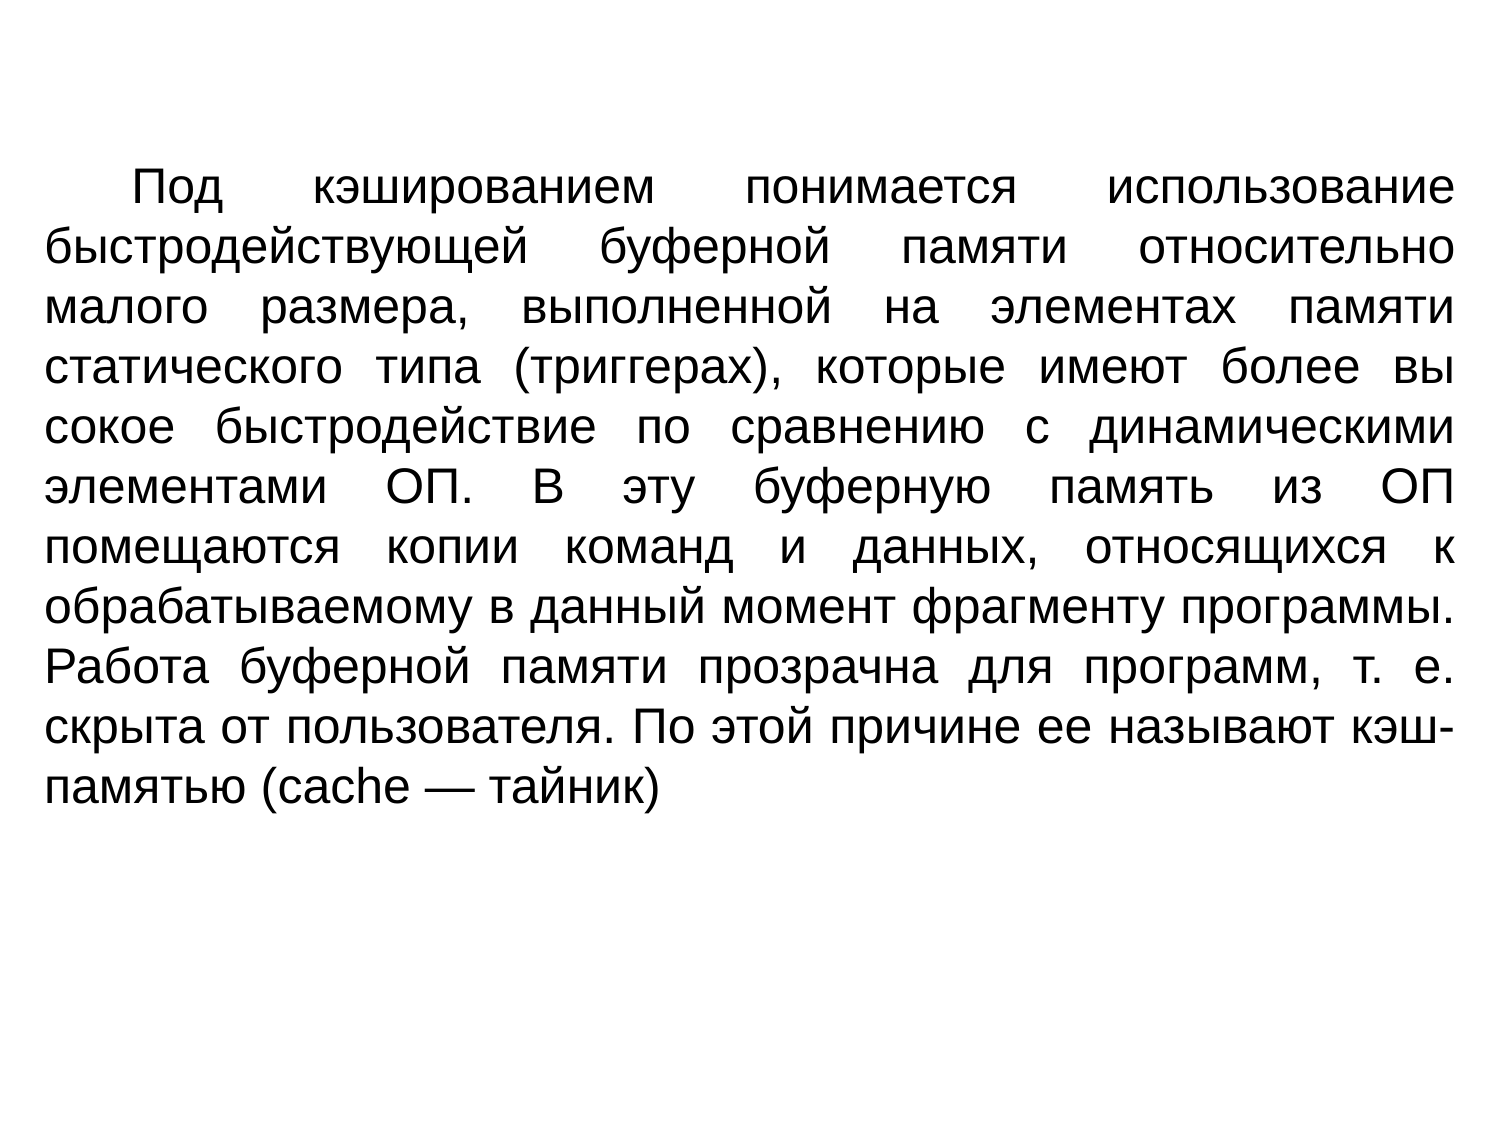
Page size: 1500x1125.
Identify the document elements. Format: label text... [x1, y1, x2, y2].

text_box Под кэширо­ванием понимается использование быстродействующей буферной памяти относительно малого размера, выполненной на элементах памяти статического типа (триггерах), которые имеют более вы­сокое быстродействие по сравнению с динамическими элемента­ми ОП. В эту буферную память из ОП помещаются копии команд и данных, относящихся к обрабатываемому в данный момент фраг­менту программы. Работа буферной памяти прозрачна для про­грамм, т. е. скрыта от пользователя. По этой причине ее называют кэш-памятью (cache — тайник) [29, 146, 1471, 821]
